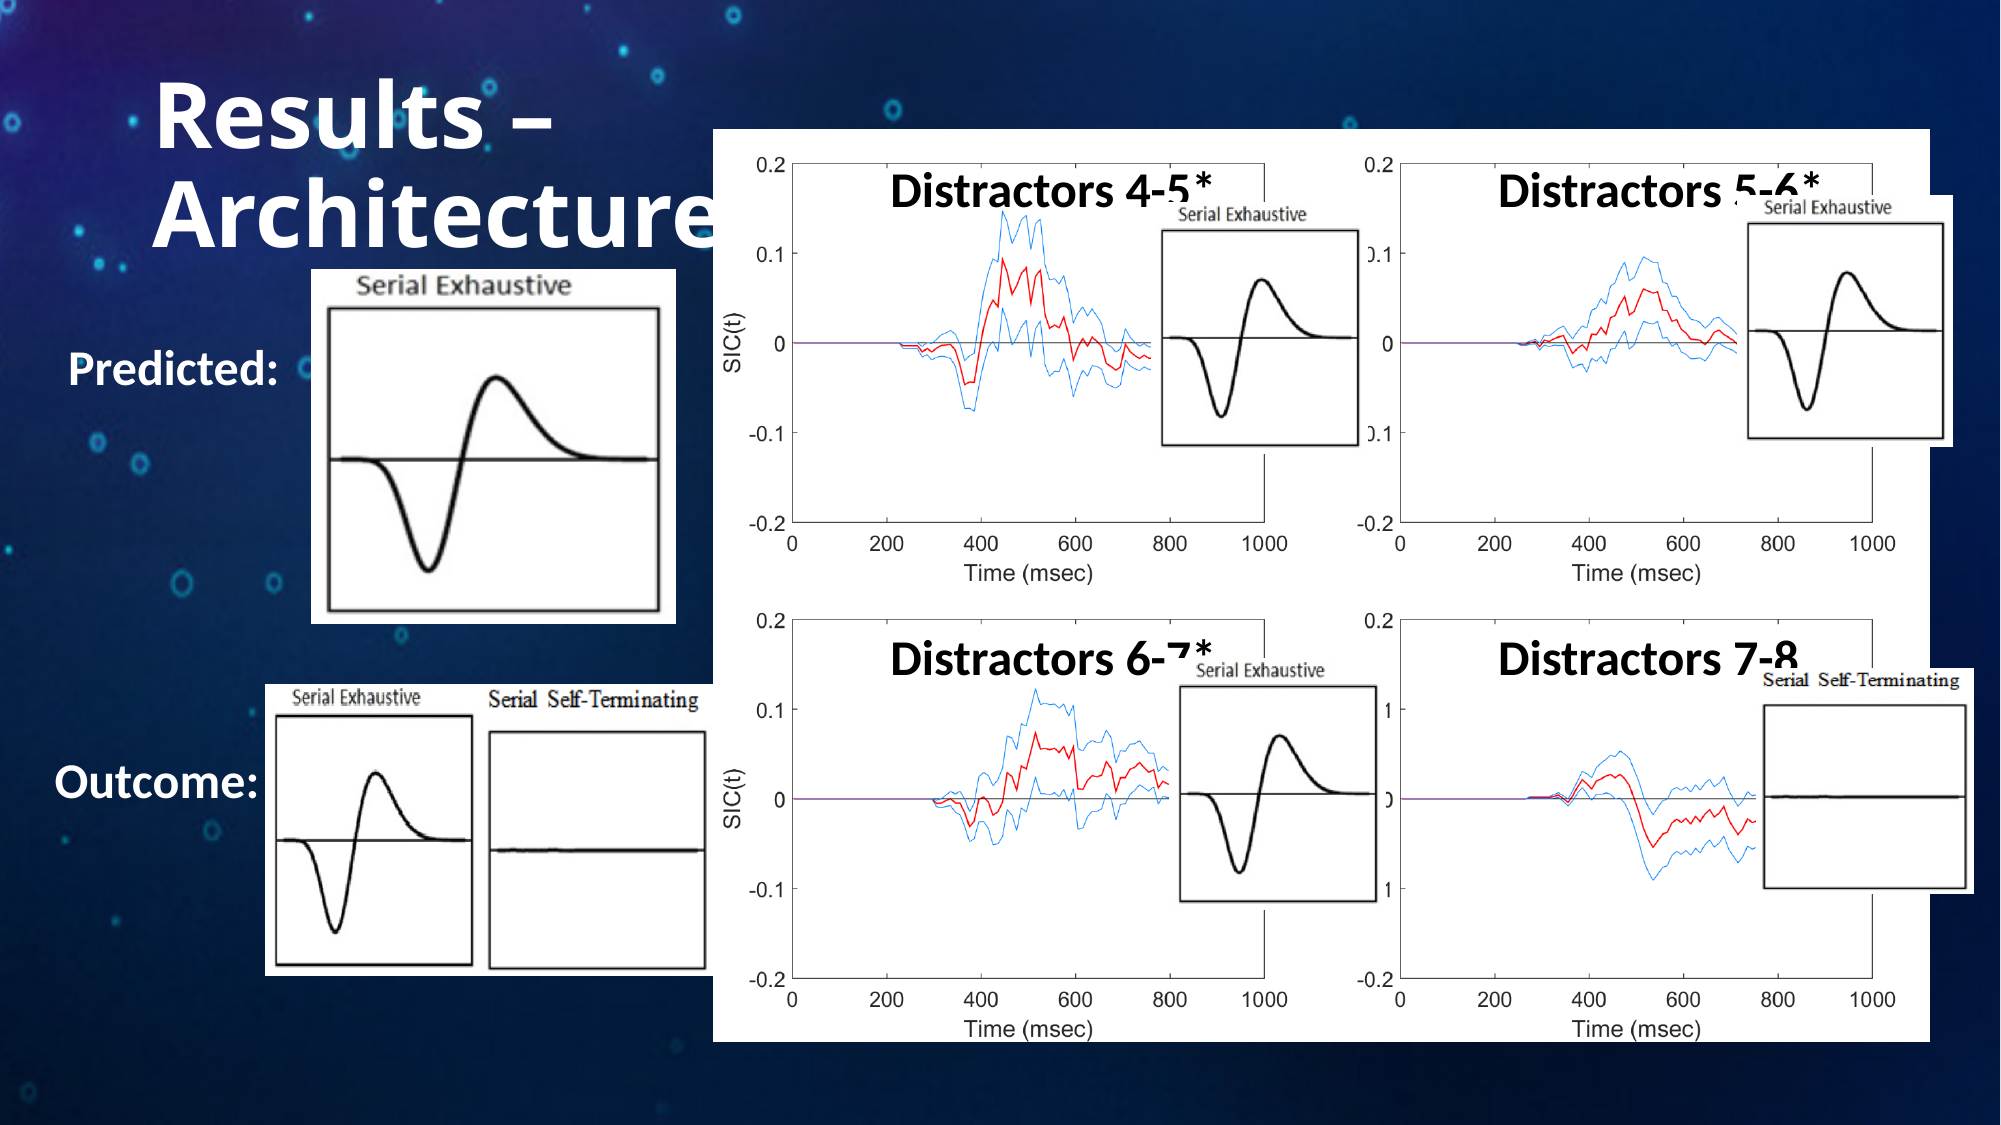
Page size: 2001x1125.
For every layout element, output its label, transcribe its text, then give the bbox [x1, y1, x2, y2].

text_box Outcome: [39, 741, 265, 817]
picture [0, 0, 2001, 1125]
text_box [1321, 129, 1930, 195]
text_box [265, 195, 1974, 976]
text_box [713, 976, 1321, 1042]
text_box Predicted: [53, 327, 265, 463]
title Results – Architecture [137, 59, 1863, 278]
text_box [713, 129, 1321, 195]
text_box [1321, 976, 1930, 1042]
